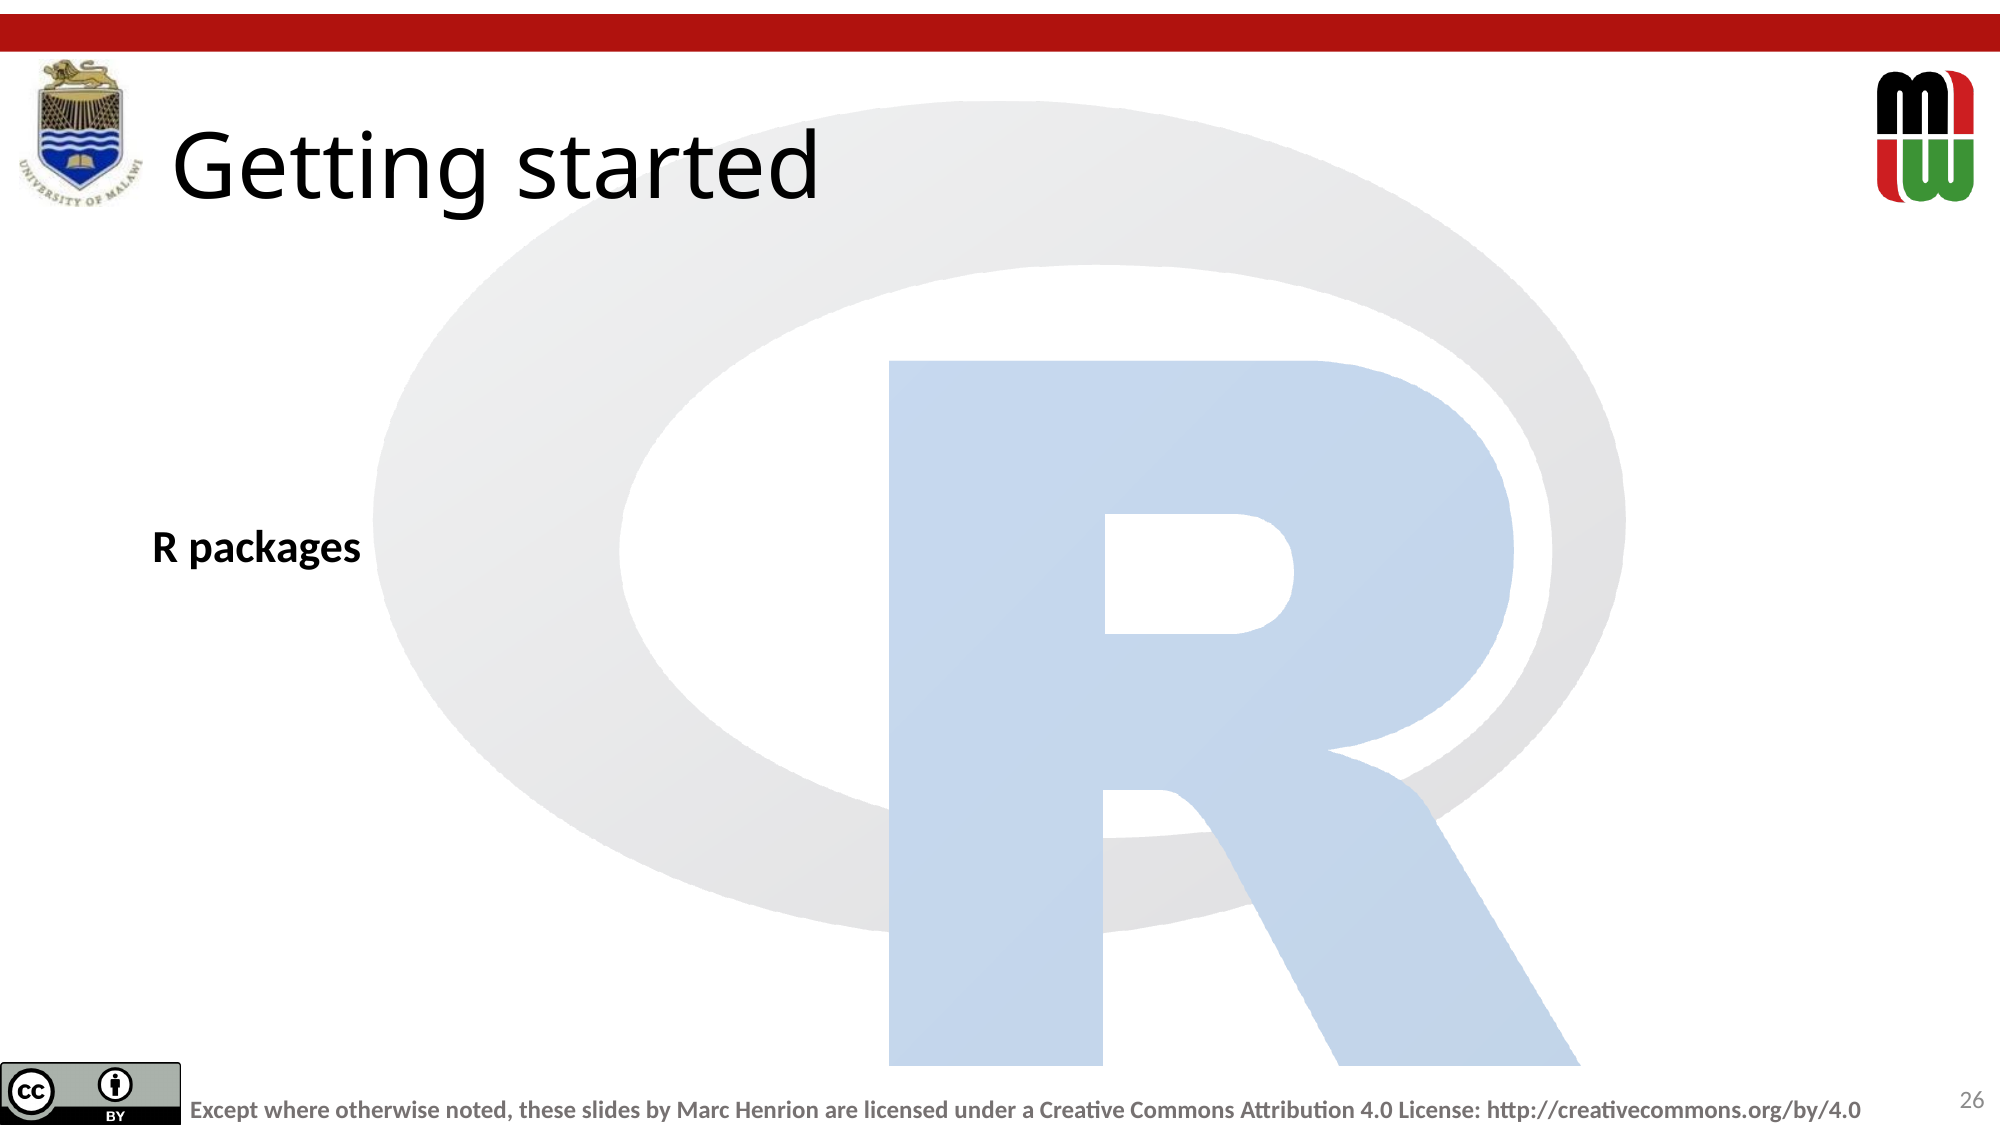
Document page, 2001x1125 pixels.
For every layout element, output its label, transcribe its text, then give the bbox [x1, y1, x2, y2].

slide_number 26 [1550, 1073, 2000, 1125]
title Getting started [155, 59, 1851, 278]
picture [0, 1062, 181, 1125]
picture [19, 59, 143, 207]
